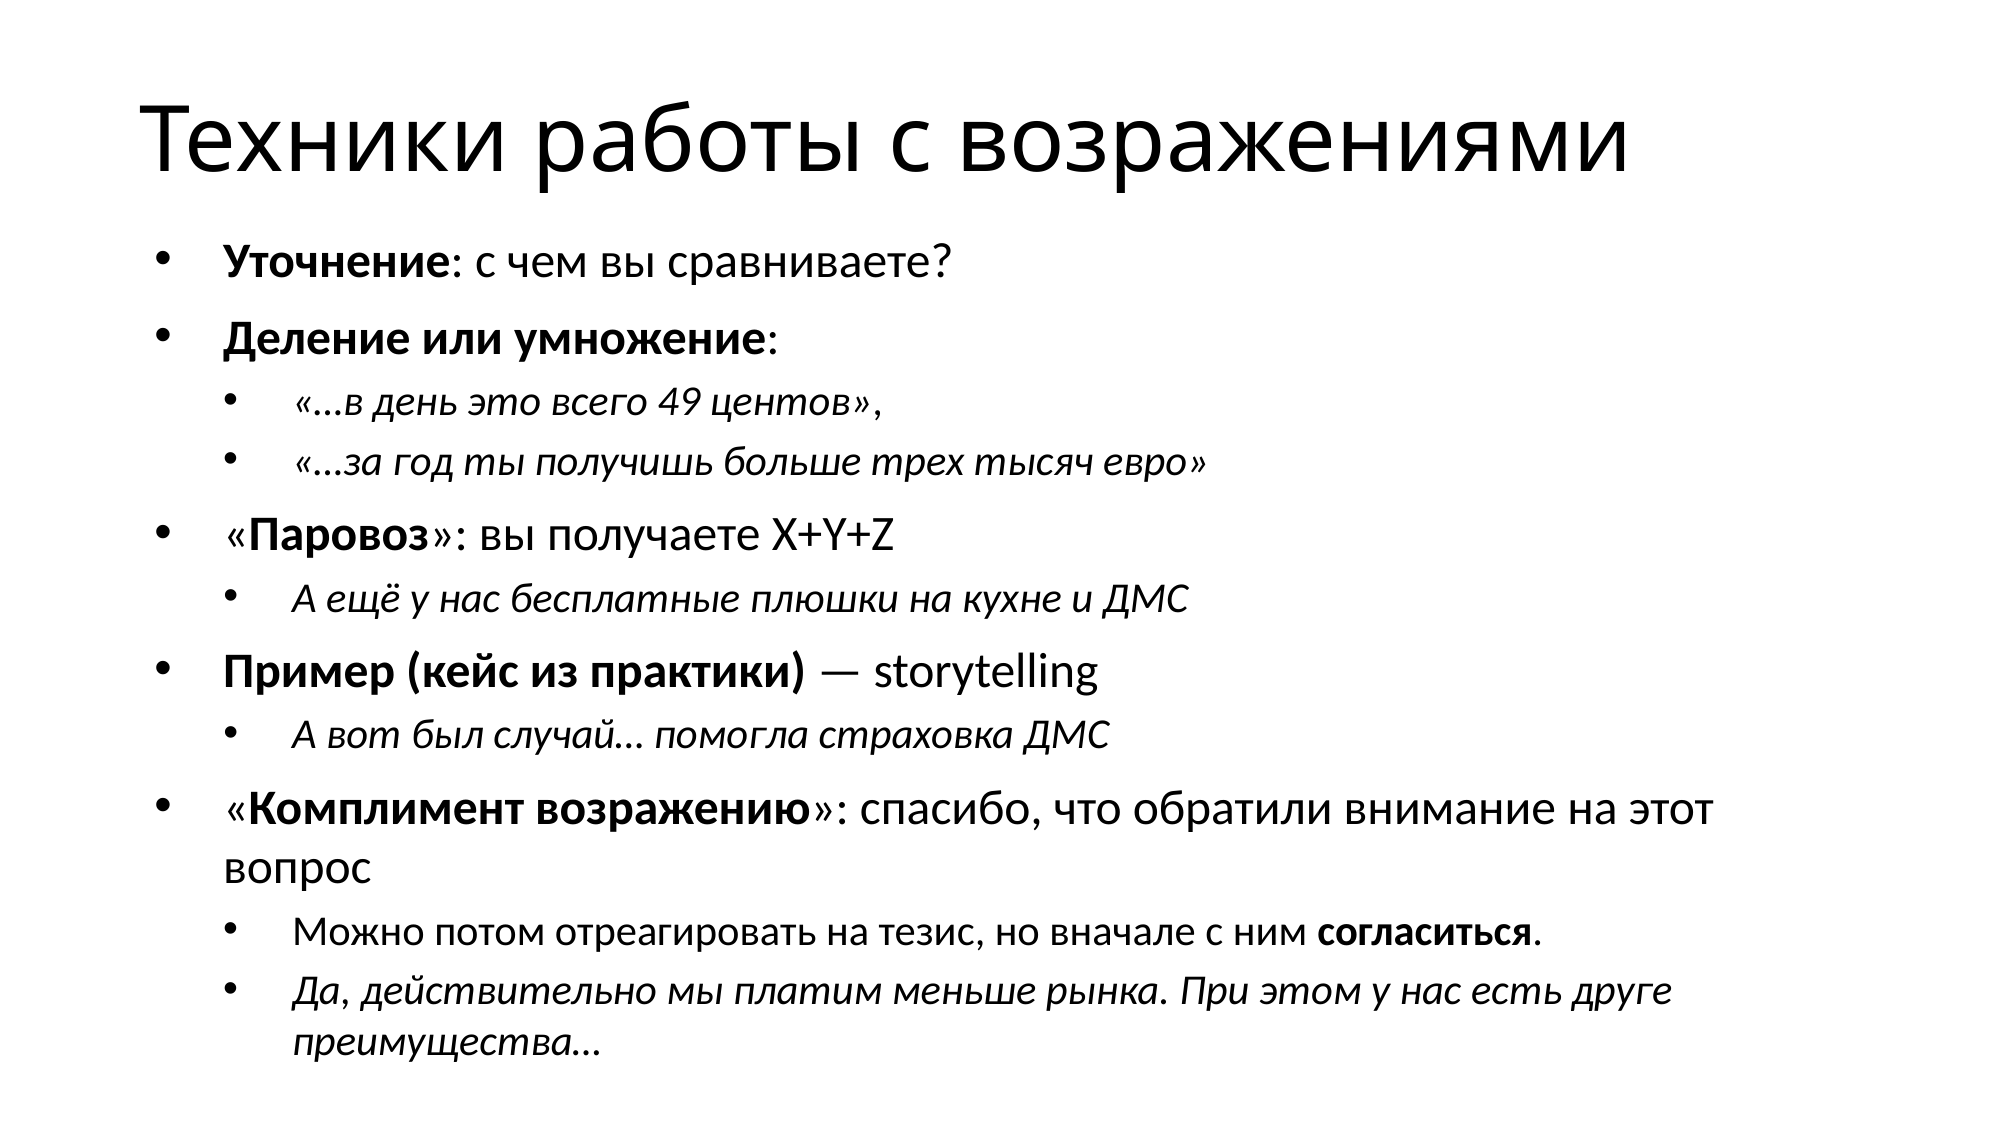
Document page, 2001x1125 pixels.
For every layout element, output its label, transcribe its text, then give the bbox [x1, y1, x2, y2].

list Уточнение: с чем вы сравниваете? Деление или умножение: «…в день это всего 49 центов», «…за год ты получишь больше трех тысяч евро» «Паровоз»: вы получаете Х+Y+Z А ещё у нас бесплатные плюшки на кухне и ДМС Пример (кейс из практики) — storytelling А вот был случай… помогла страховка ДМС «Комплимент возражению»: спасибо, что обратили внимание на этот вопрос Можно потом отреагировать на тезис, но вначале с ним согласиться. Да, действительно мы платим меньше рынка. При этом у нас есть друге преимущества… [137, 220, 1863, 1078]
title Техники работы с возражениями [137, 20, 1863, 220]
